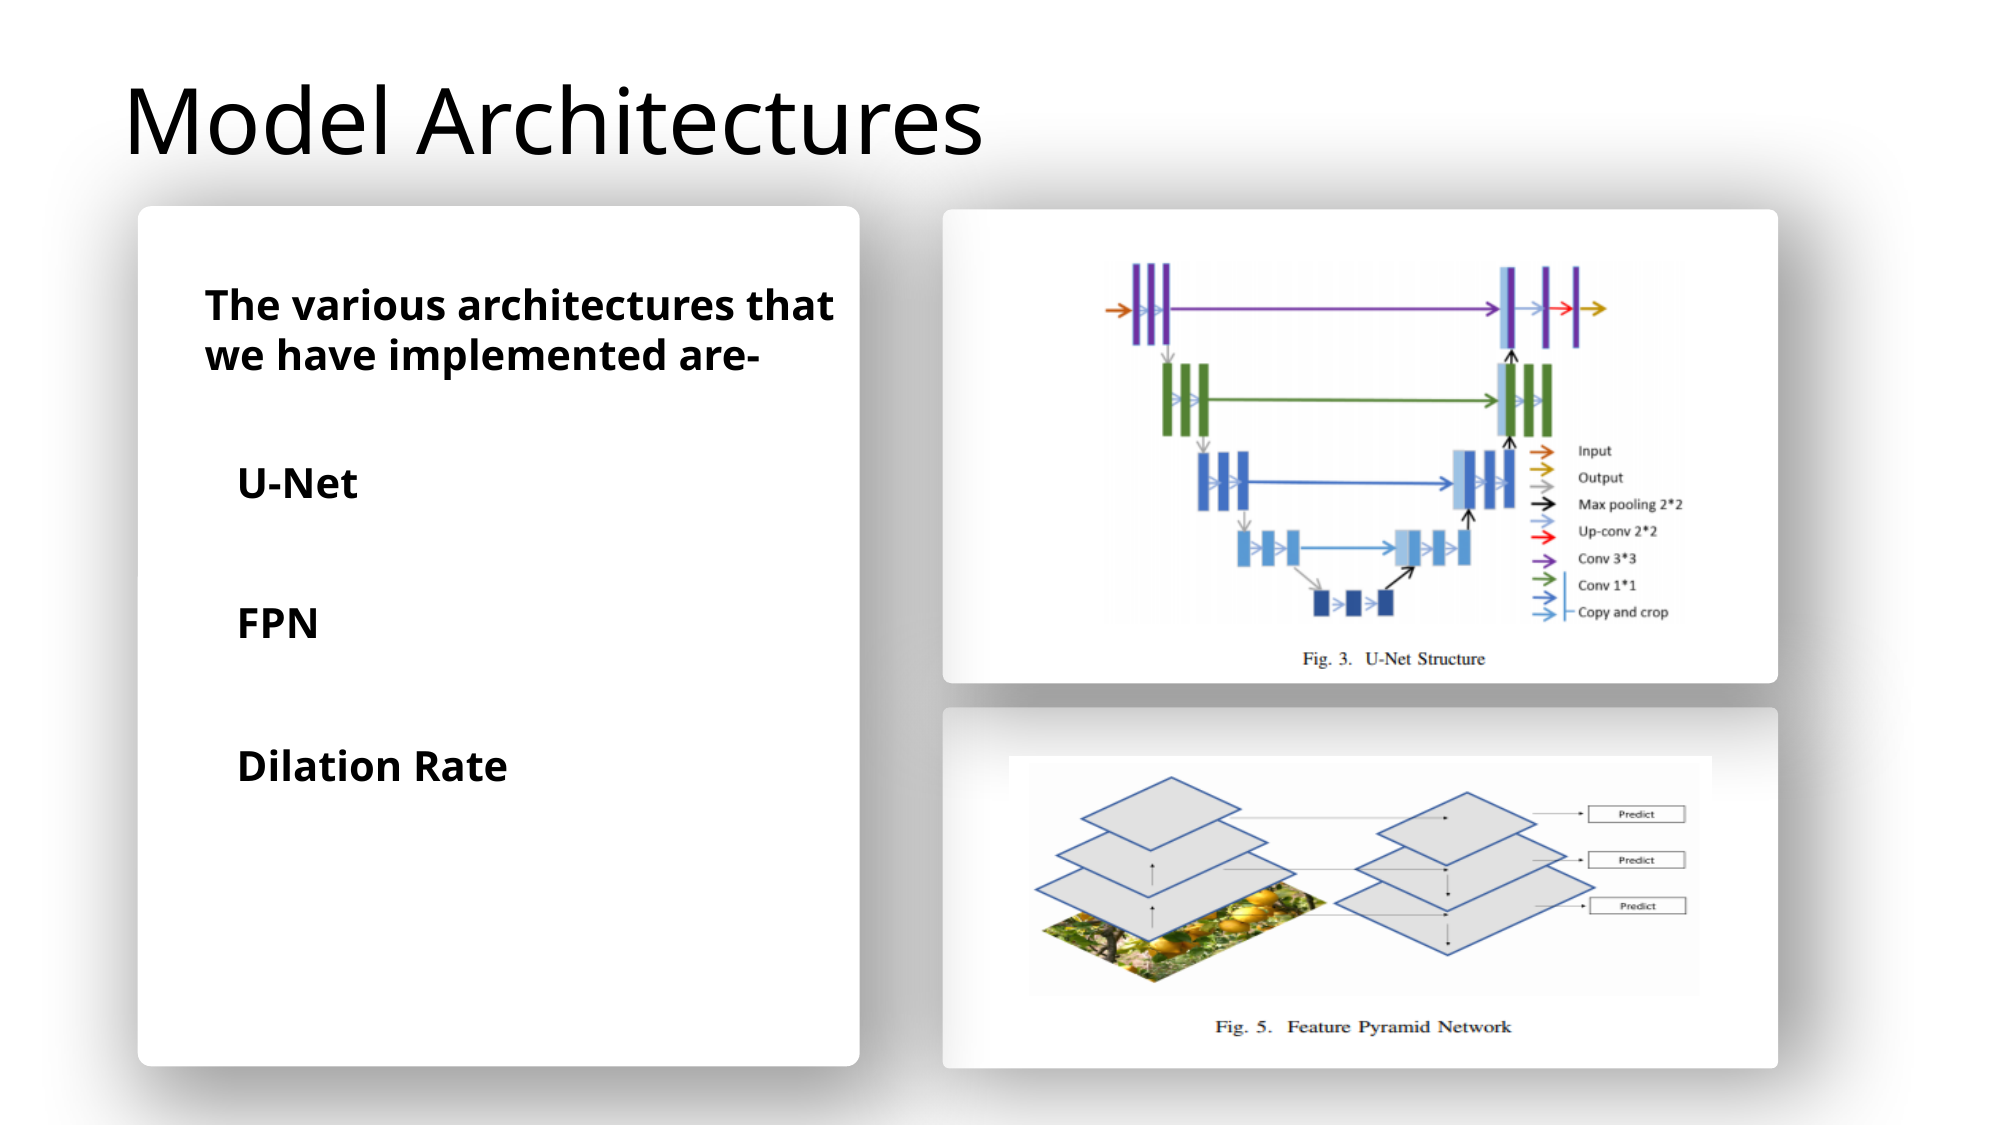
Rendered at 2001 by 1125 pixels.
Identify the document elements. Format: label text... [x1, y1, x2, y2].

picture [1084, 244, 1696, 680]
text_box FPN [221, 589, 1084, 655]
text_box [136, 205, 861, 1068]
text_box Model Architectures [107, 55, 1108, 181]
text_box [949, 208, 1780, 685]
text_box U-Net [221, 449, 1084, 515]
text_box Dilation Rate [221, 732, 1222, 798]
text_box The various architectures that we have implemented are- [189, 271, 1084, 387]
text_box [960, 770, 1780, 1070]
picture [1008, 756, 1712, 1049]
